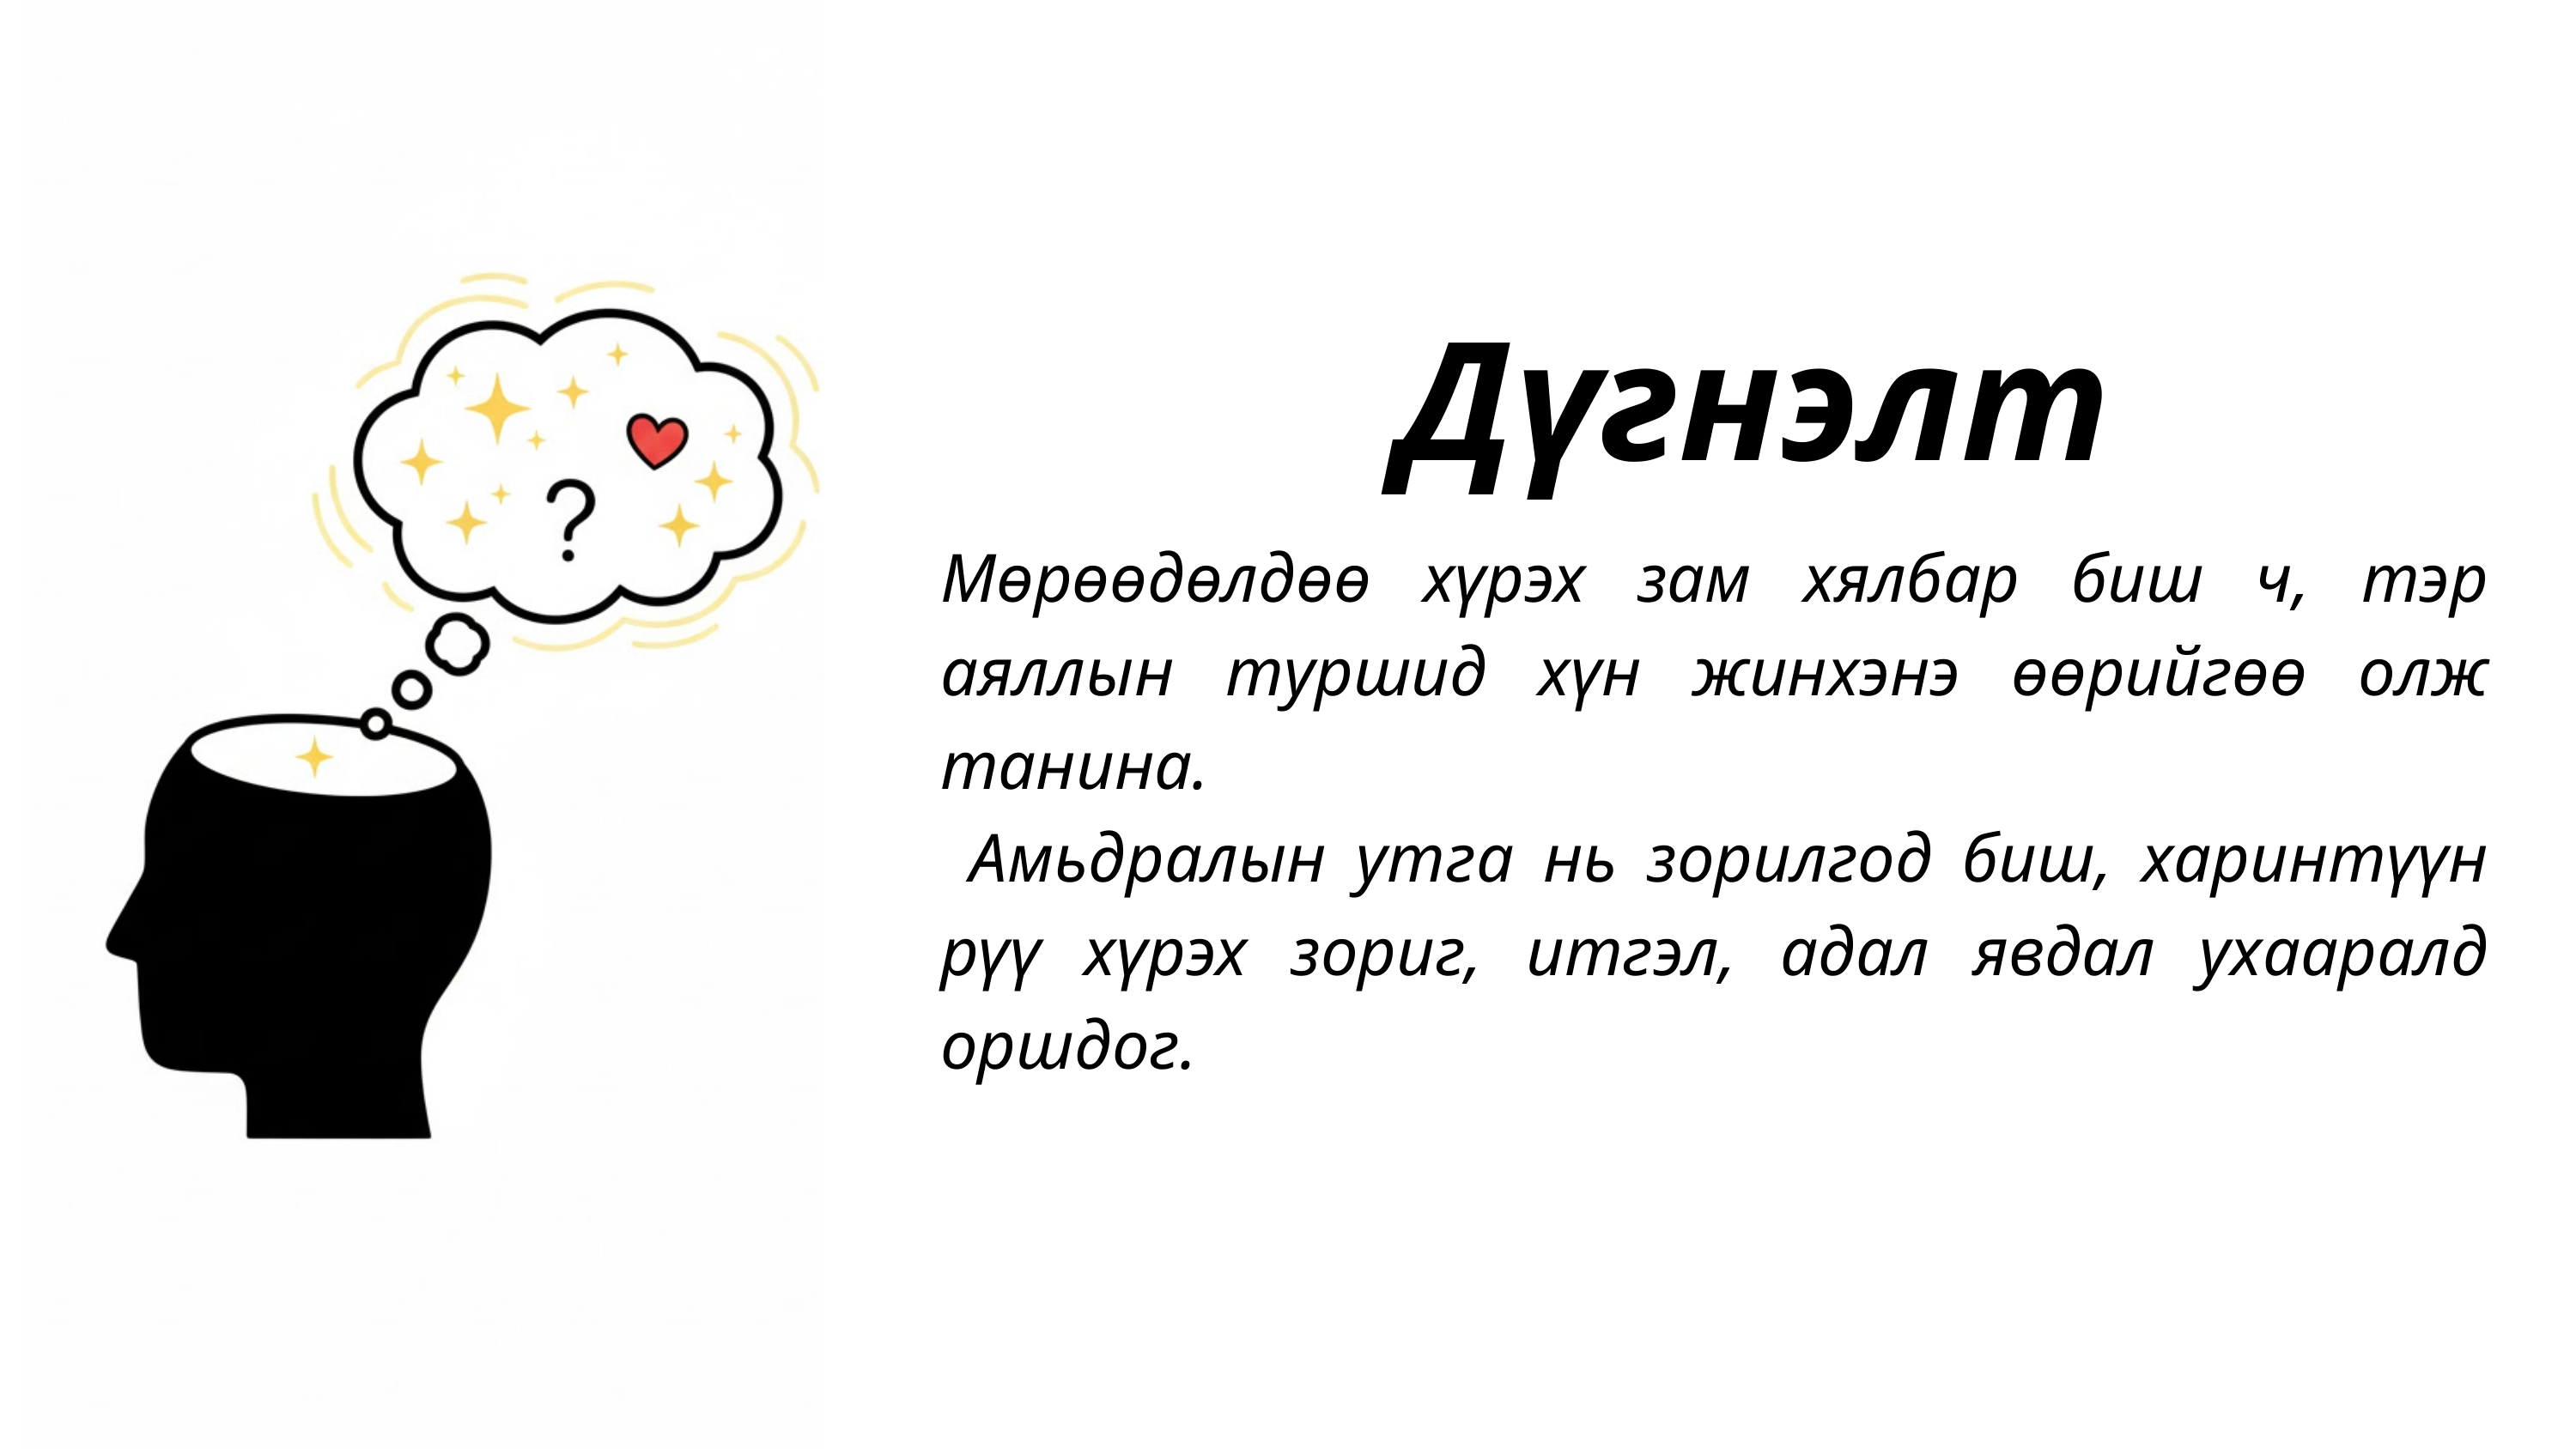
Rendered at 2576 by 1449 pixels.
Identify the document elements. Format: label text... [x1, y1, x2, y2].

text_box Мөрөөдөлдөө хүрэх зам хялбар биш ч, тэр аяллын туршид хүн жинхэнэ өөрийгөө олж танина. Амьдралын утга нь зорилгод биш, харинтүүн рүү хүрэх зориг, итгэл, адал явдал ухааралд оршдог. [940, 522, 2490, 1362]
text_box [22, 0, 823, 1449]
text_box Дүгнэлт [1018, 263, 2490, 494]
